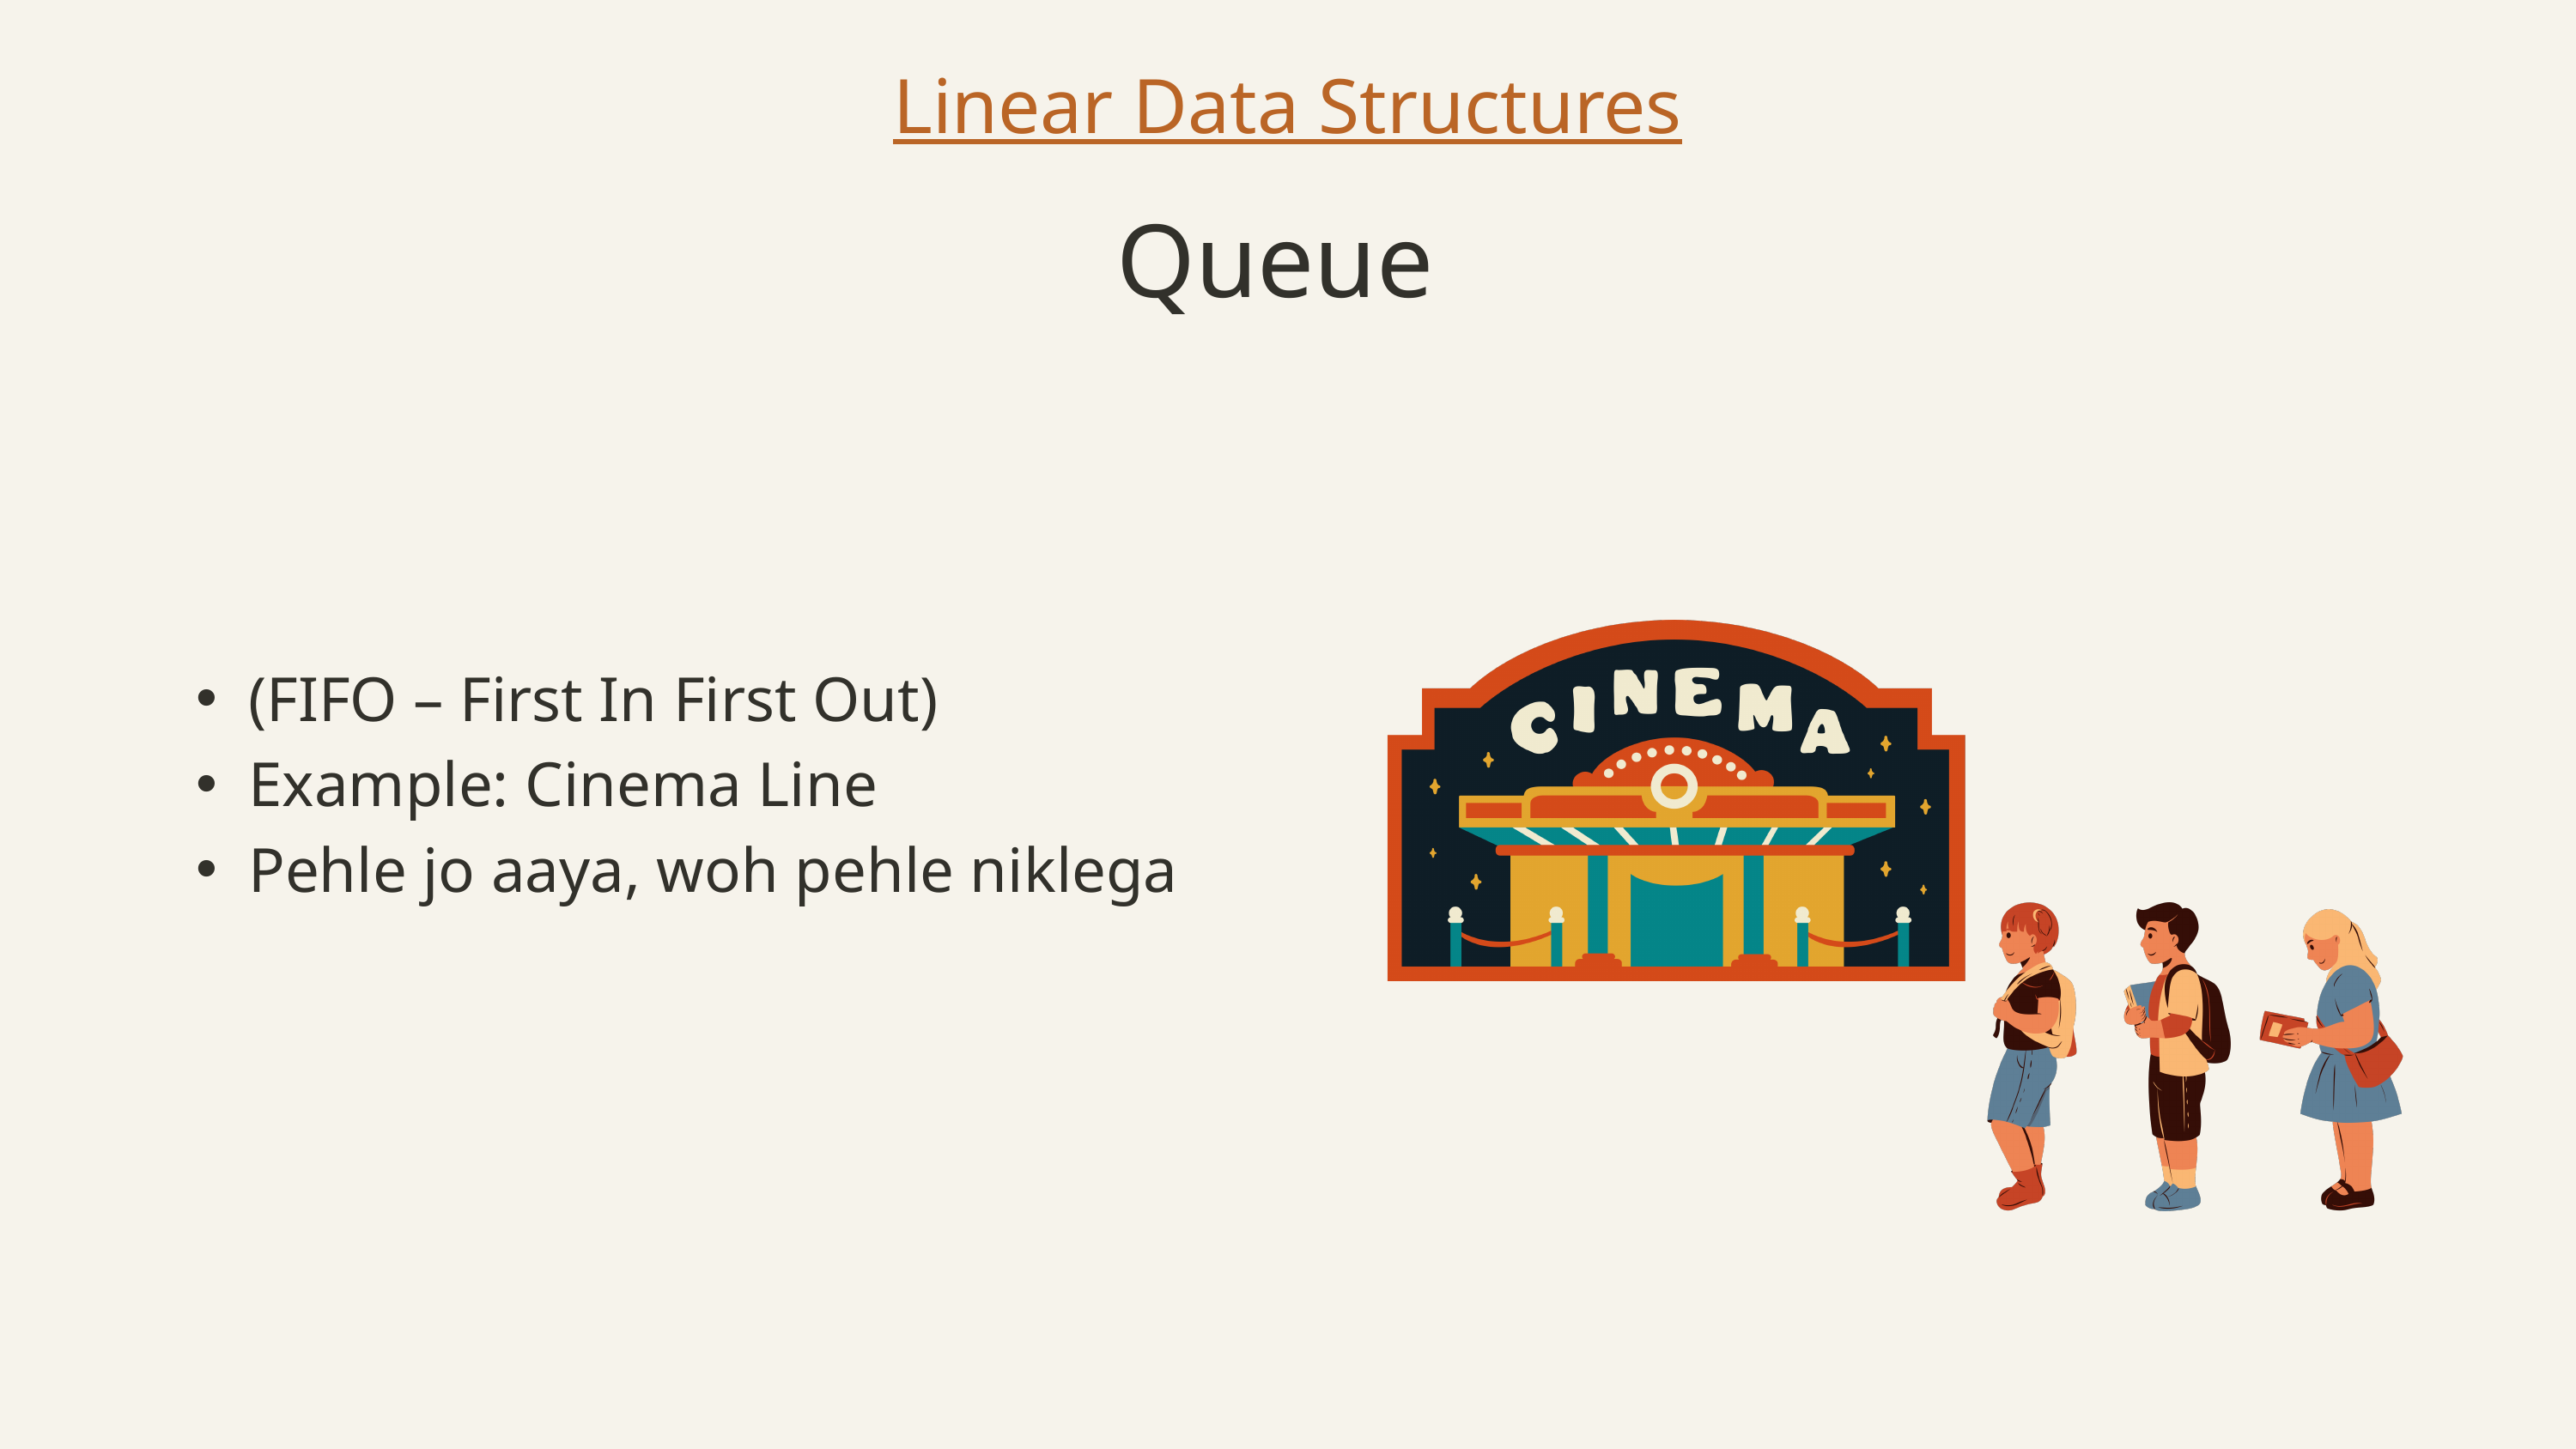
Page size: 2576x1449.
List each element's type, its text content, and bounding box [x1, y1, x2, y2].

text_box [1986, 898, 2404, 1212]
text_box [1387, 620, 1965, 981]
text_box Linear Data Structures [893, 43, 1829, 149]
text_box (FIFO – First In First Out) Example: Cinema Line Pehle jo aaya, woh pehle niklega [144, 648, 1254, 905]
text_box Queue [1116, 175, 1460, 318]
